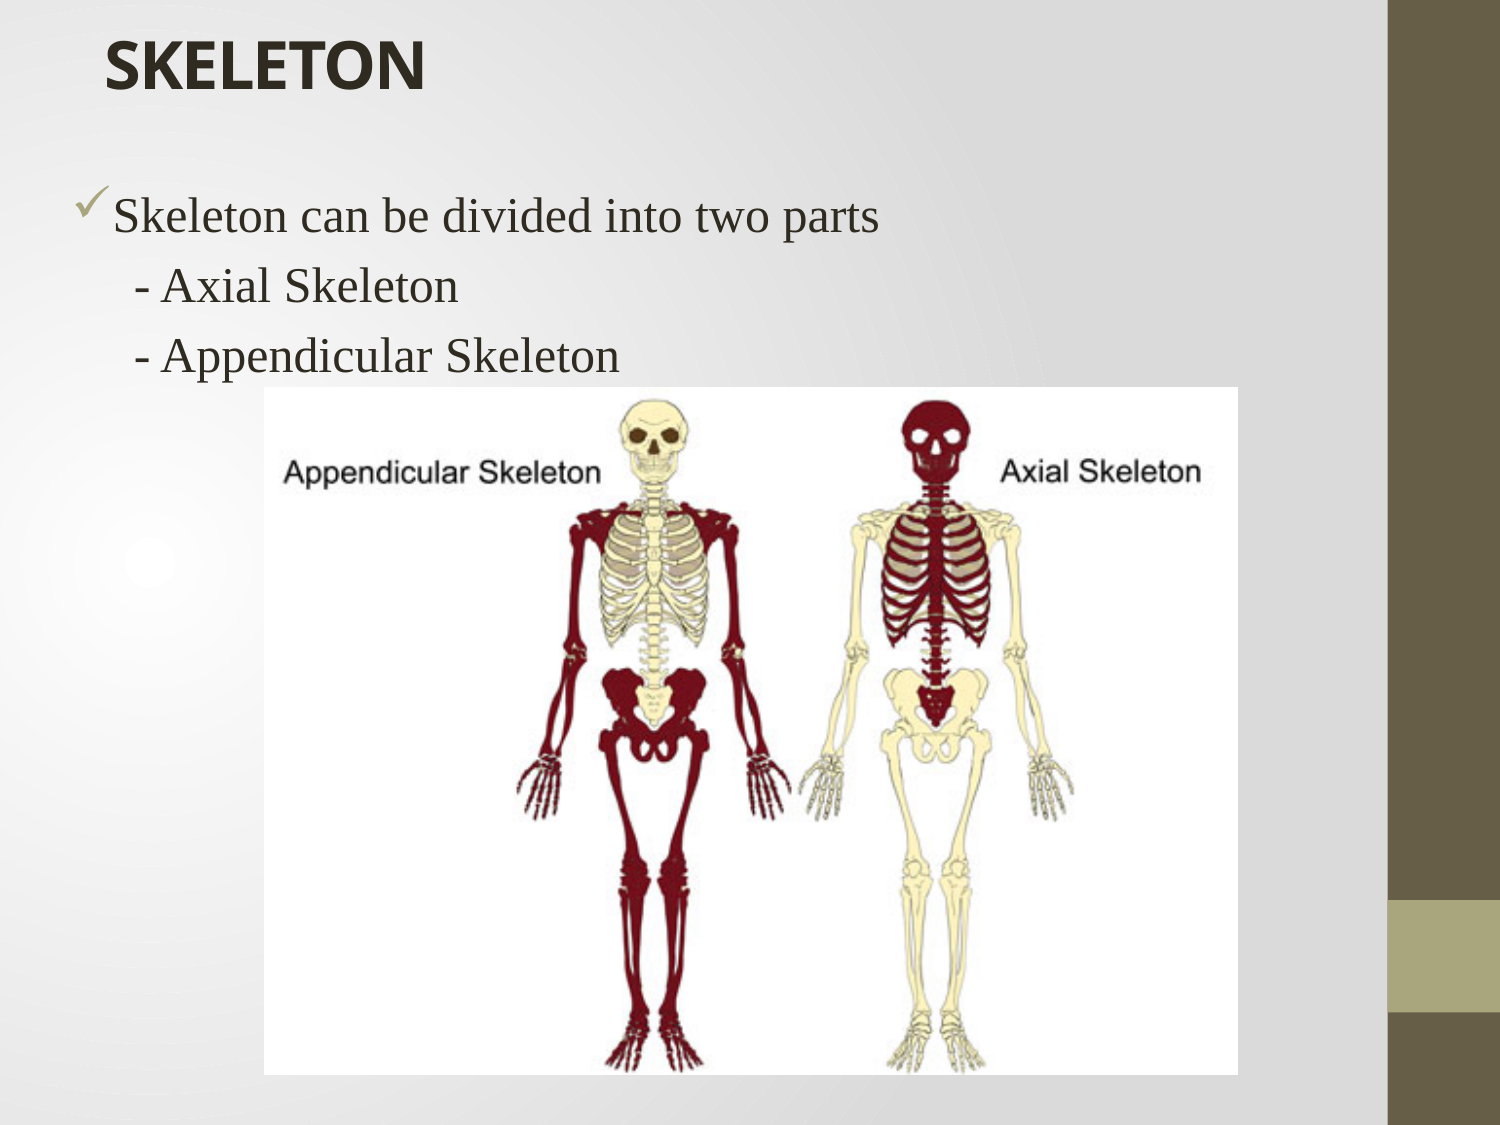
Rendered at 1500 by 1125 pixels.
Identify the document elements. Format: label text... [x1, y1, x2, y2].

picture [263, 386, 1238, 1076]
list Skeleton can be divided into two parts - Axial Skeleton - Appendicular Skeleton [37, 174, 1388, 925]
title SKELETON [75, 0, 1425, 163]
